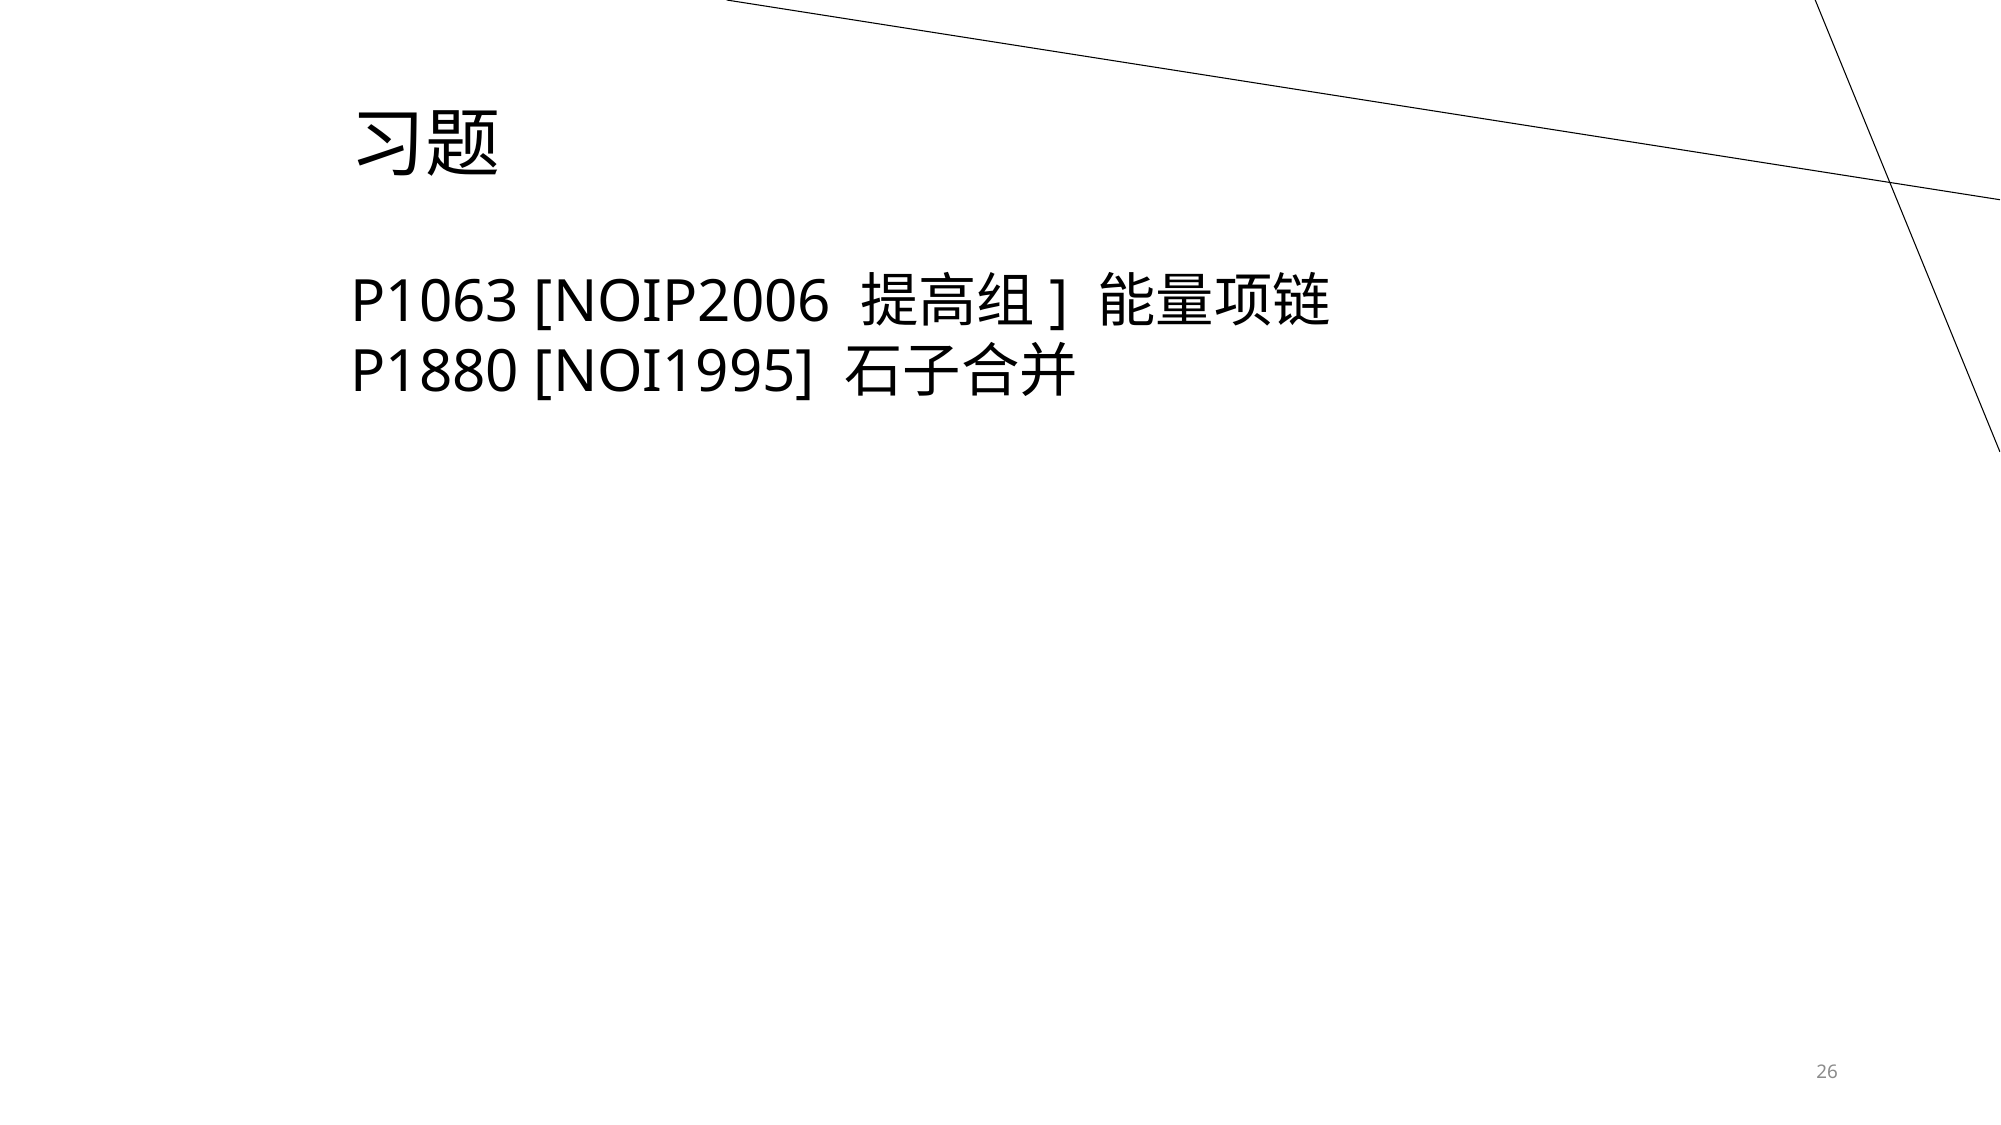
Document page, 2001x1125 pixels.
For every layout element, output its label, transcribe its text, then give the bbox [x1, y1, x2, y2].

text_box 26 [1571, 1042, 2000, 1103]
text_box P1063 [NOIP2006 提高组] 能量项链 P1880 [NOI1995] 石子合并 [335, 255, 1833, 411]
text_box 习题 [335, 87, 1772, 193]
